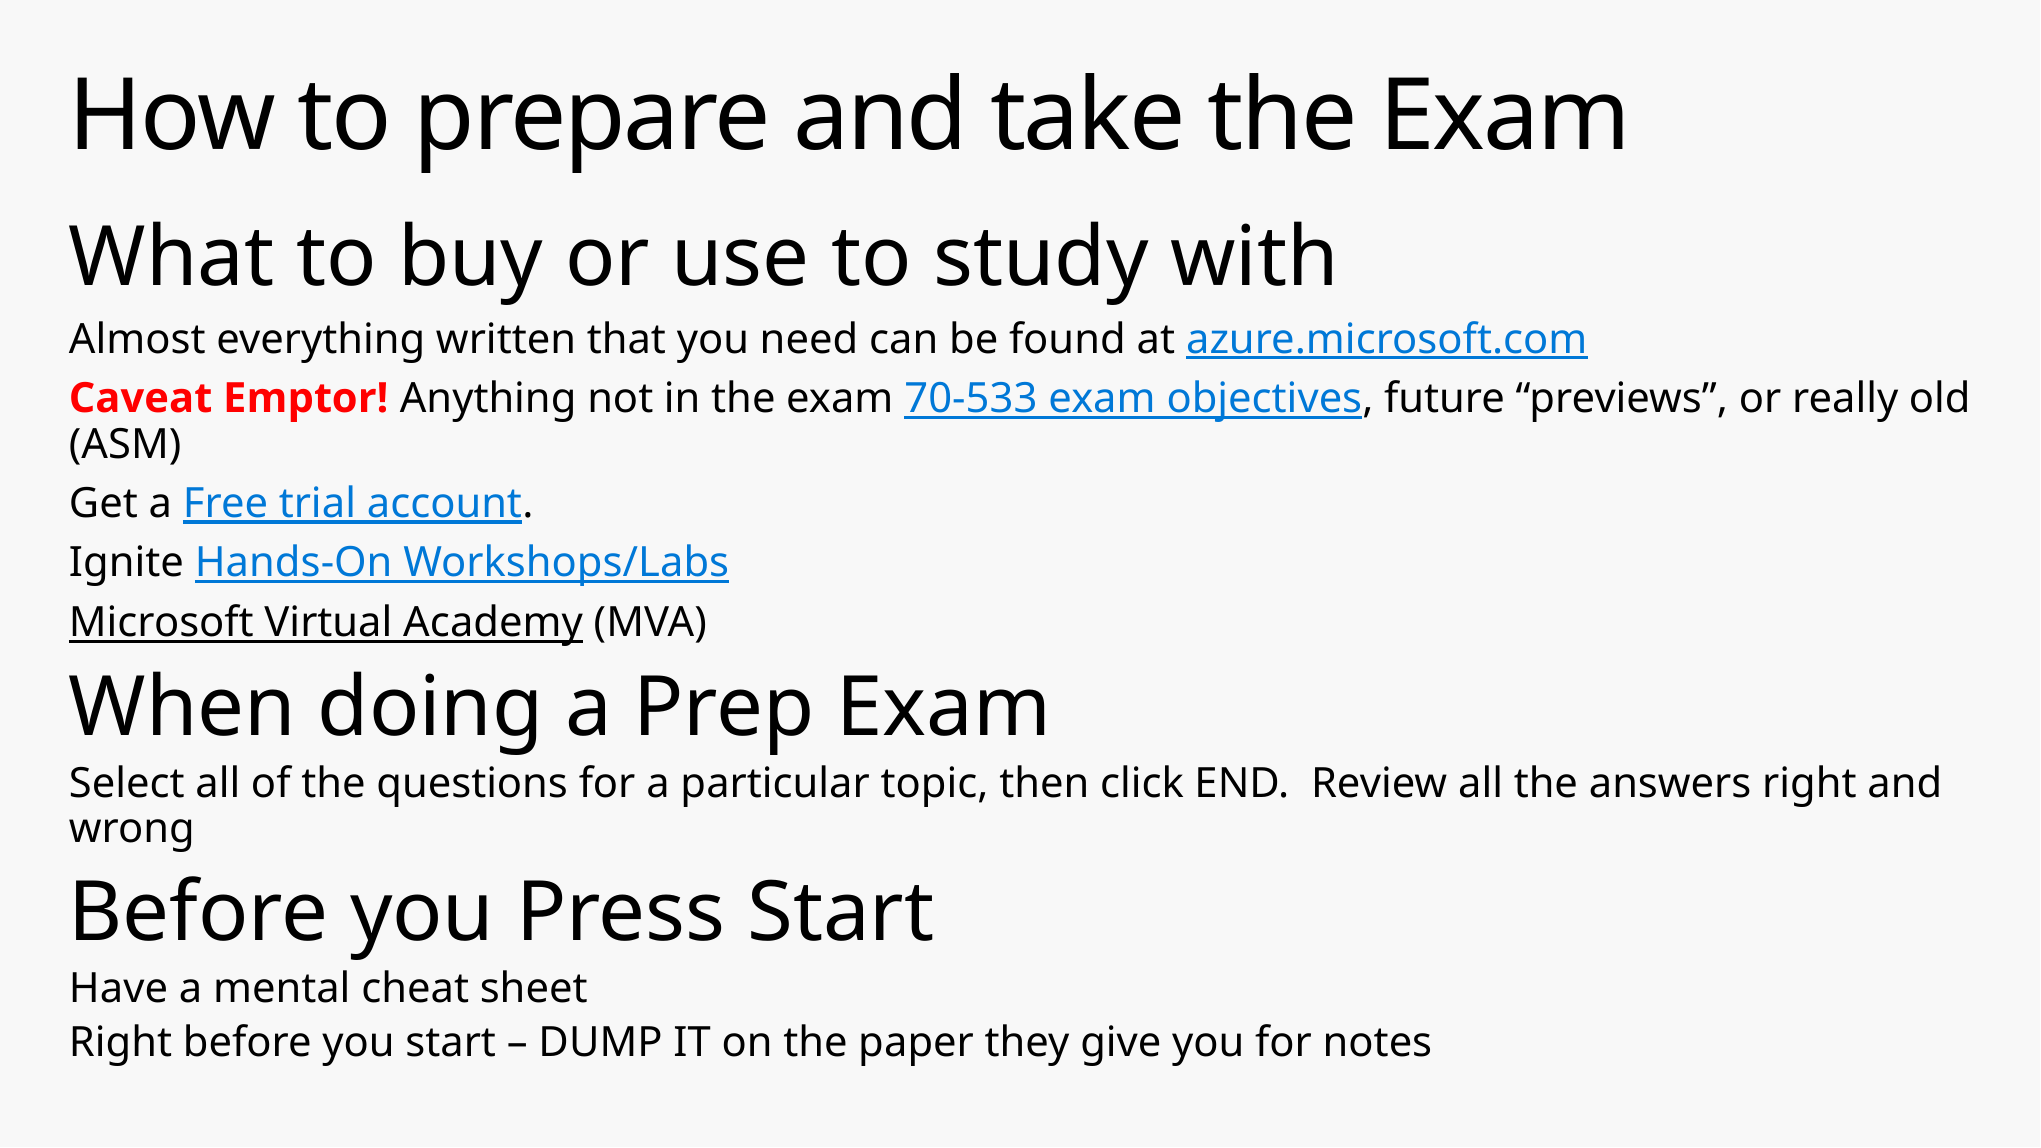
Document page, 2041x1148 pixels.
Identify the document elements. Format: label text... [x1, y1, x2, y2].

list What to buy or use to study with Almost everything written that you need can be found at azure.microsoft.com Caveat Emptor! Anything not in the exam 70-533 exam objectives, future “previews”, or really old (ASM) Get a Free trial account. Ignite Hands-On Workshops/Labs Microsoft Virtual Academy (MVA) When doing a Prep Exam Select all of the questions for a particular topic, then click END. Review all the answers right and wrong Before you Press Start Have a mental cheat sheet Right before you start – DUMP IT on the paper they give you for notes [45, 198, 1996, 1032]
title How to prepare and take the Exam [45, 48, 1996, 198]
